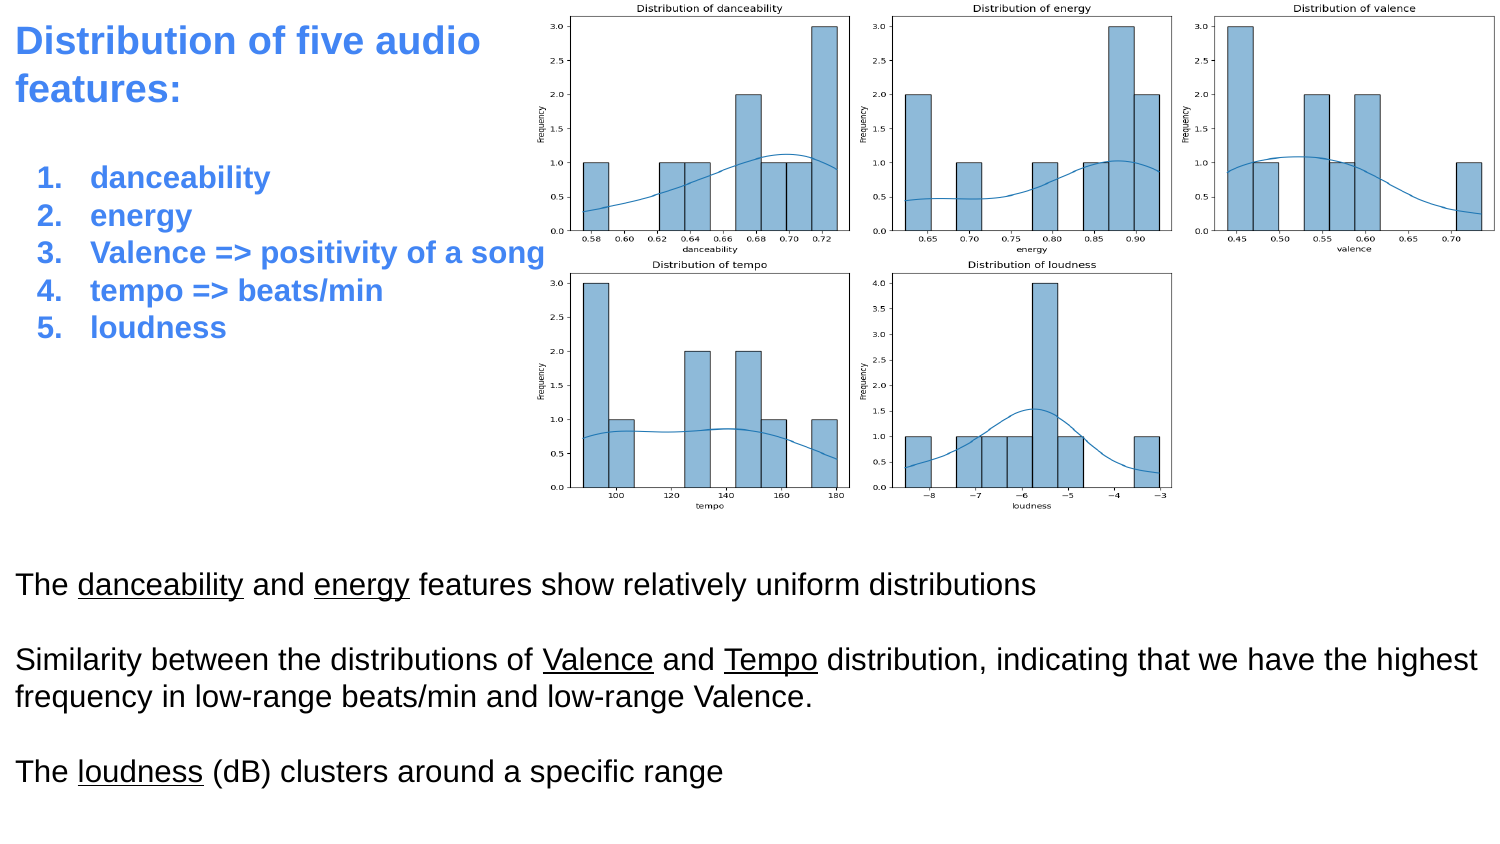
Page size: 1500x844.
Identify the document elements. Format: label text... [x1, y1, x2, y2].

text_box Distribution of five audio features: danceability energy Valence => positivity of a song tempo => beats/min loudness [0, 0, 528, 395]
picture [530, 0, 1500, 515]
text_box The danceability and energy features show relatively uniform distributions Similarity between the distributions of Valence and Tempo distribution, indicating that we have the highest frequency in low-range beats/min and low-range Valence. The loudness (dB) clusters around a specific range [0, 549, 1500, 804]
